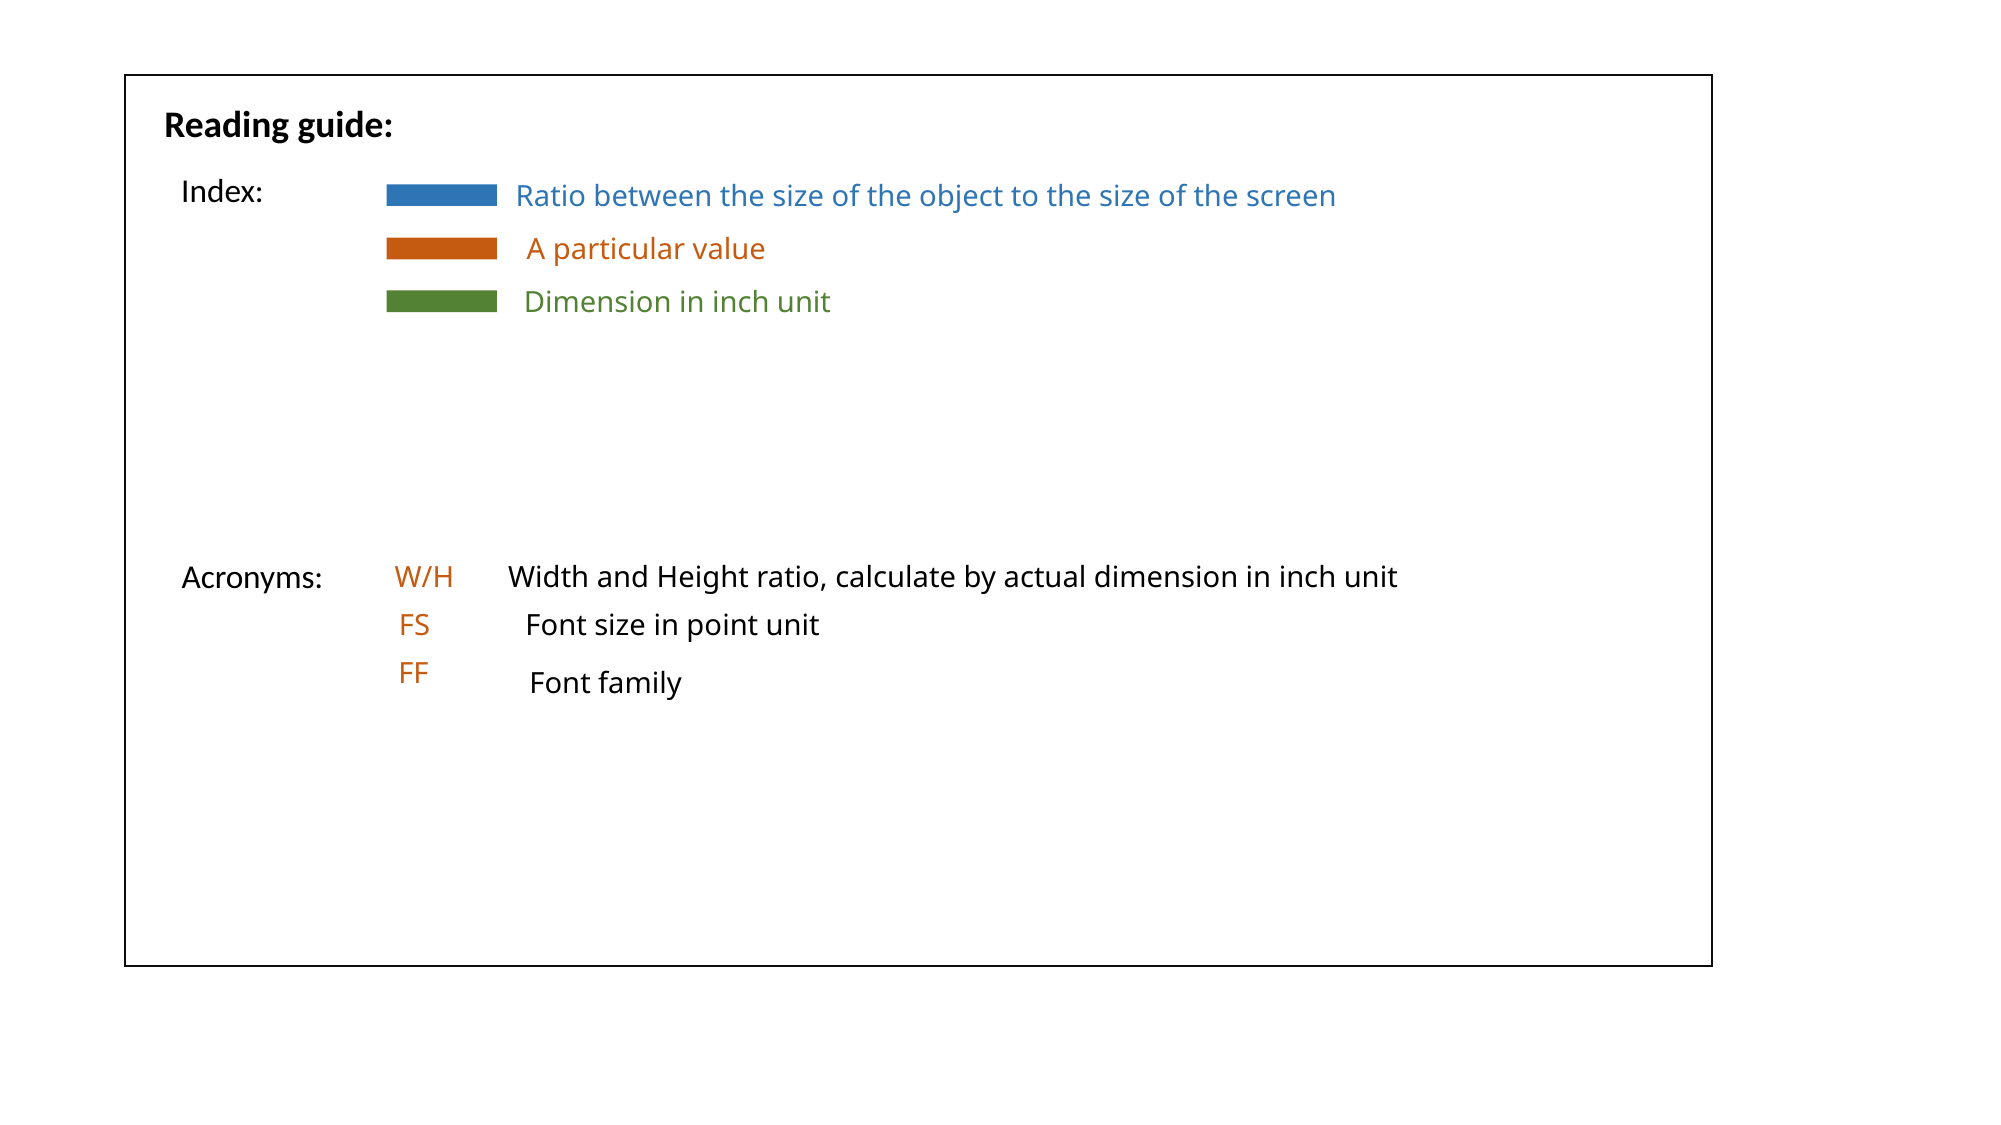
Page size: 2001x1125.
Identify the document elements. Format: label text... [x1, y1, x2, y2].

text_box Dimension in inch unit [509, 276, 846, 326]
text_box Reading guide: [149, 92, 410, 152]
text_box Font size in point unit [510, 598, 835, 649]
text_box Width and Height ratio, calculate by actual dimension in inch unit [493, 550, 1414, 601]
text_box Index: [166, 162, 279, 217]
text_box Acronyms: [166, 548, 339, 603]
text_box FF [383, 647, 444, 697]
text_box [385, 237, 498, 260]
text_box [385, 183, 498, 207]
text_box A particular value [511, 223, 781, 273]
text_box Font family [514, 656, 697, 707]
text_box [385, 289, 498, 313]
text_box FS [384, 598, 446, 649]
text_box Ratio between the size of the object to the size of the screen [500, 169, 1359, 220]
text_box [124, 74, 1713, 967]
text_box W/H [379, 550, 470, 601]
